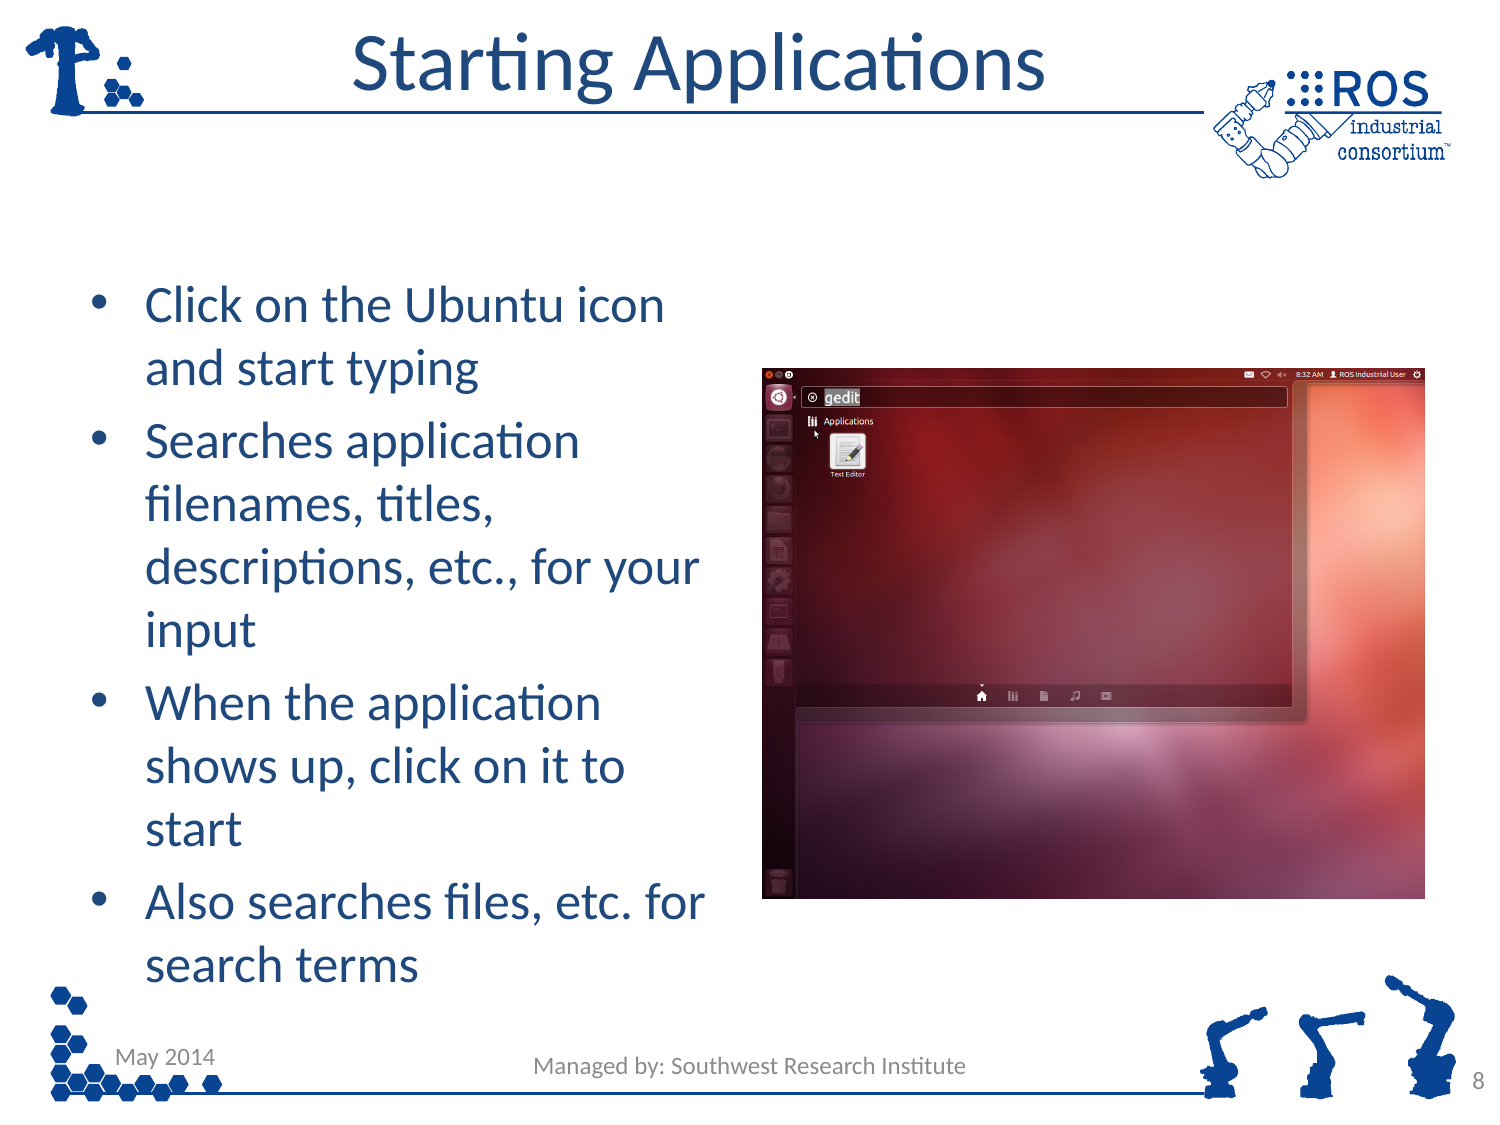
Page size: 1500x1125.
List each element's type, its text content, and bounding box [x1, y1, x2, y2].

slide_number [99, 1025, 388, 1085]
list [762, 368, 1426, 899]
title Starting Applications [150, 0, 1250, 113]
slide_number 8 [1149, 1050, 1500, 1110]
list Click on the Ubuntu icon and start typing Searches application filenames, titles, descriptions, etc., for your input When the application shows up, click on it to start Also searches files, etc. for search terms [75, 262, 738, 1005]
footer Managed by: Southwest Research Institute [468, 1042, 1032, 1103]
